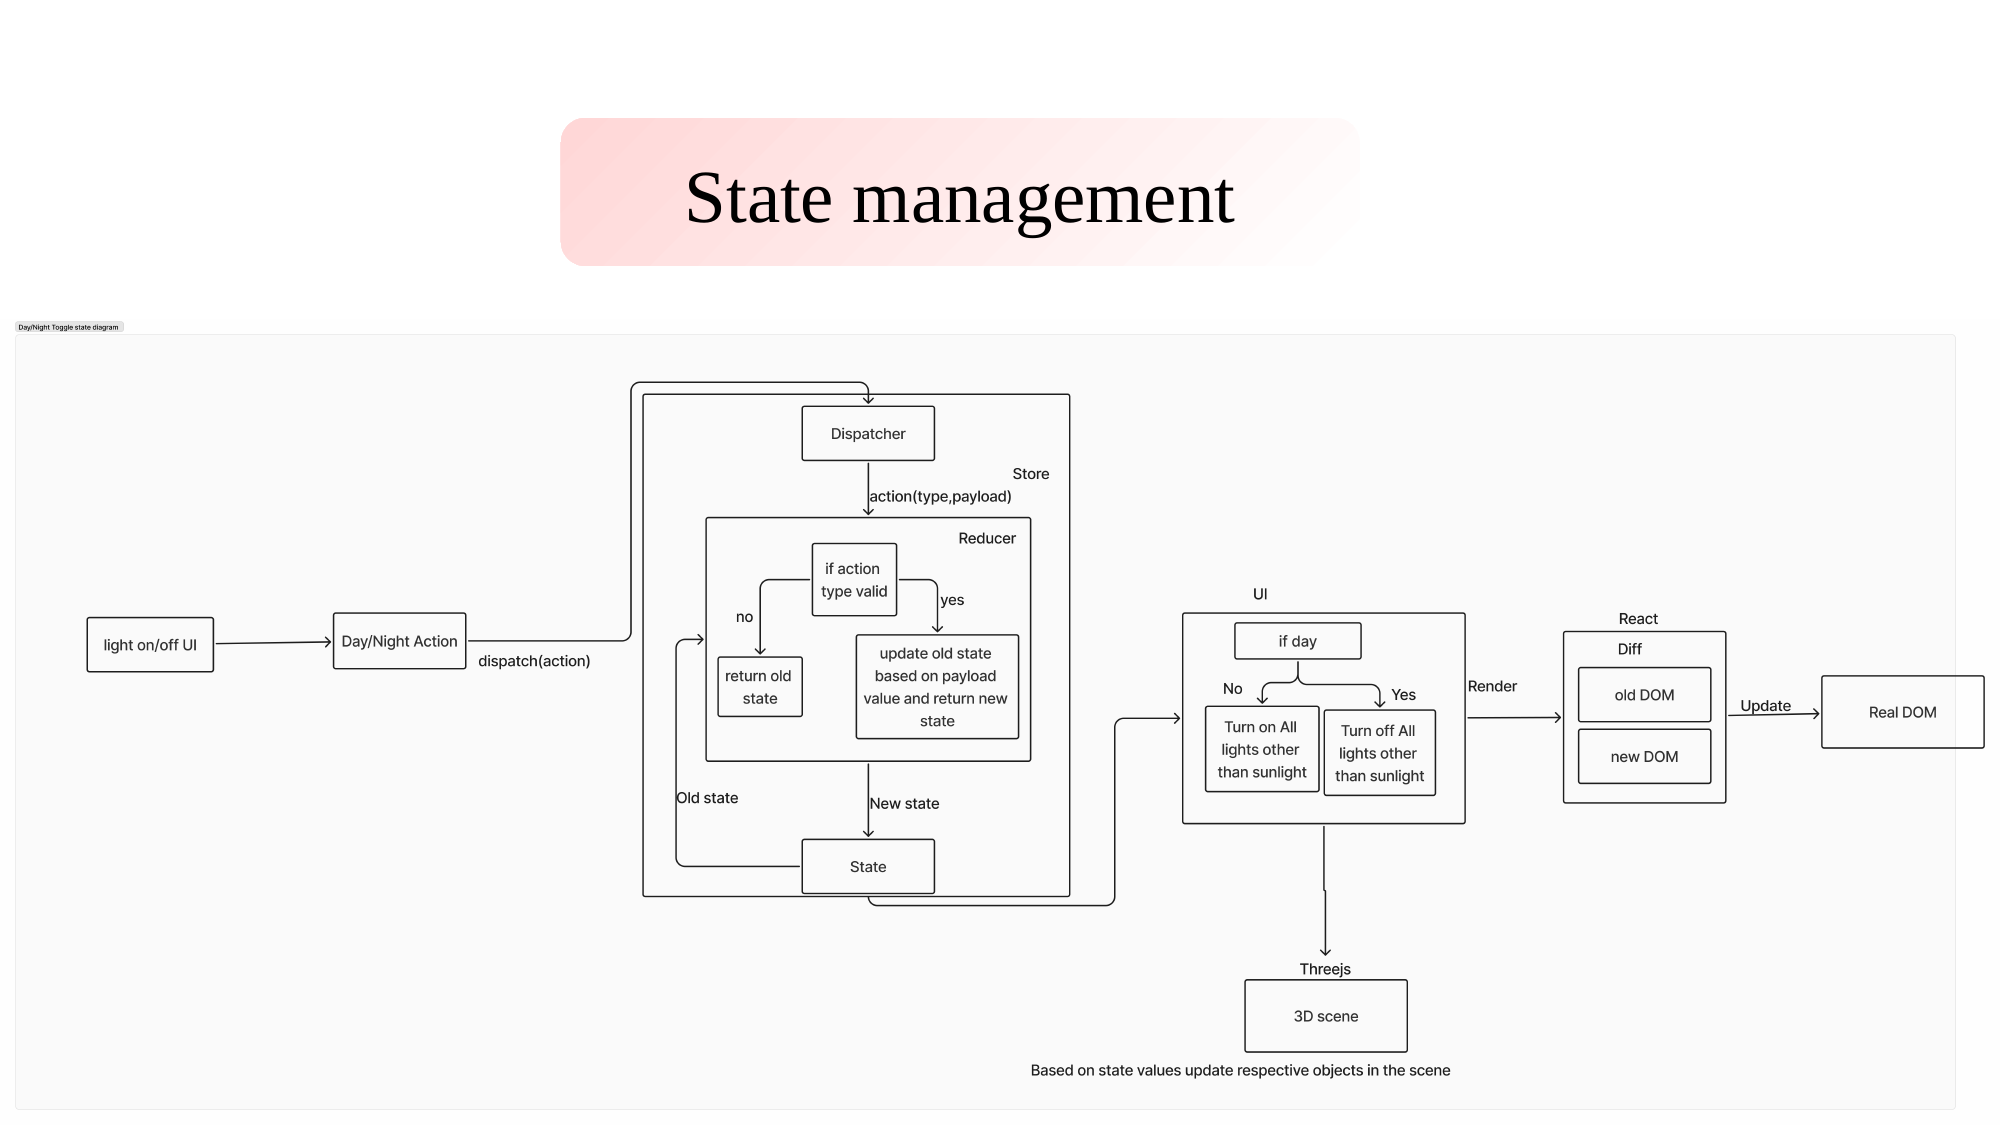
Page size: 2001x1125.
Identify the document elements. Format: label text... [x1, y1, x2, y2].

picture [0, 319, 2000, 1125]
text_box State management [560, 118, 1360, 266]
